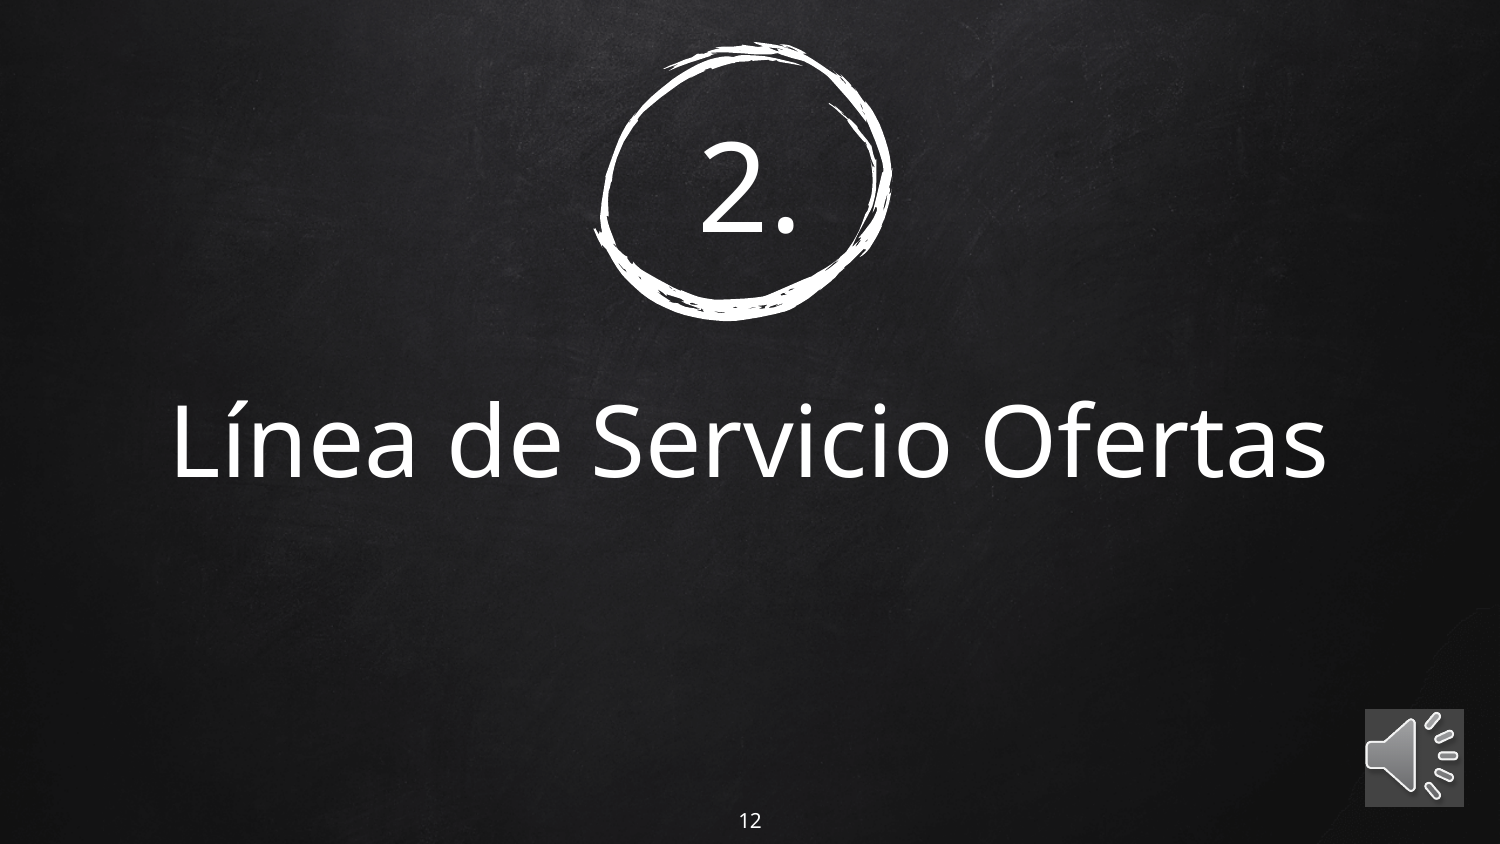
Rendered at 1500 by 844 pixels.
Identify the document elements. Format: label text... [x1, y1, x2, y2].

text_box [593, 41, 893, 322]
picture [0, 0, 1500, 844]
slide_number 12 [705, 792, 795, 844]
title 2. Línea de Servicio Ofertas [112, 322, 1388, 513]
